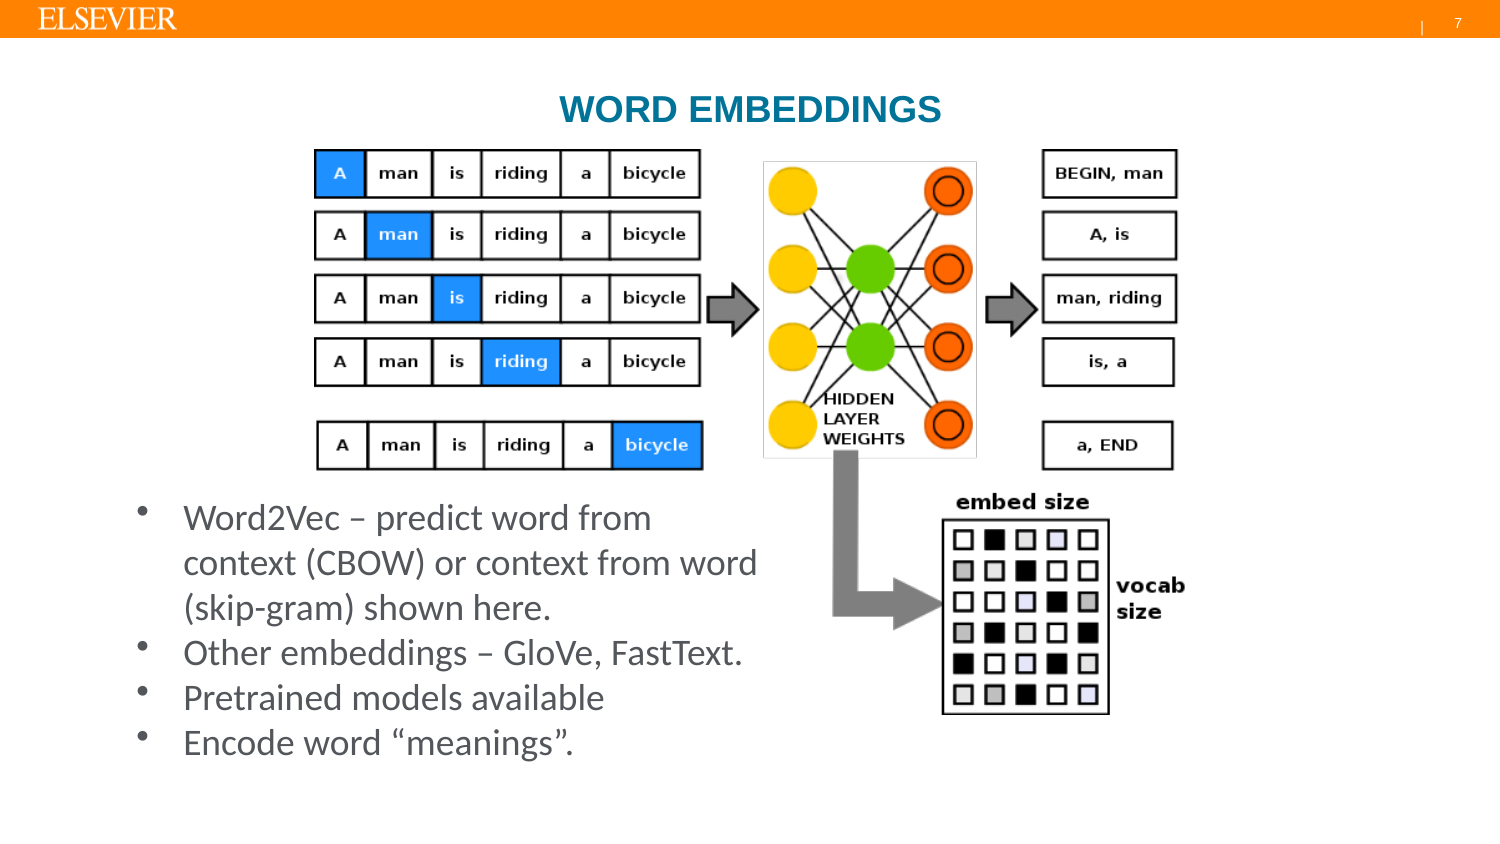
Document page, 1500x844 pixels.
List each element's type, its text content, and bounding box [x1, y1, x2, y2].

slide_number 7 [1402, 3, 1478, 44]
picture [314, 149, 1186, 715]
text_box Word2Vec – predict word from context (CBOW) or context from word (skip-gram) shown here. Other embeddings – GloVe, FastText. Pretrained models available Encode word “meanings”. [121, 486, 785, 771]
list WORD EMBEDDINGS [55, 82, 1447, 142]
picture [0, 0, 1500, 38]
